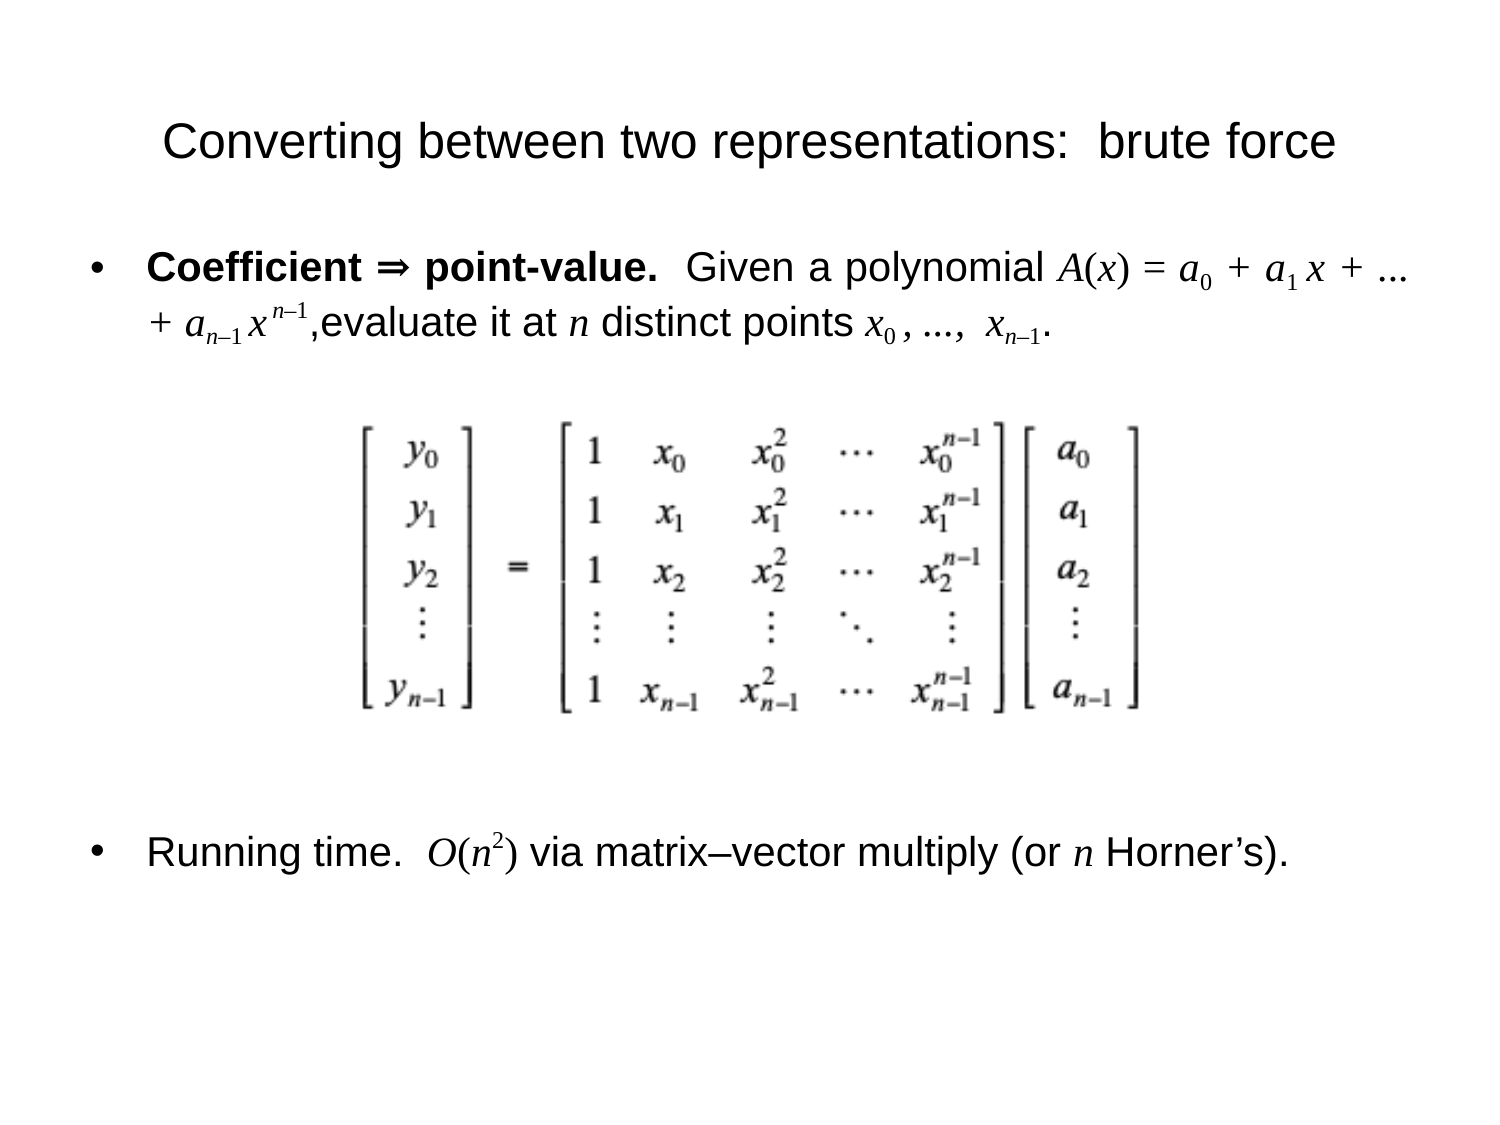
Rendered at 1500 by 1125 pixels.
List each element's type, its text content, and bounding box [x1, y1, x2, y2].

picture [348, 420, 1152, 717]
title Converting between two representations: brute force [74, 44, 1426, 232]
list Coefficient ⇒ point-value. Given a polynomial A(x) = a0 + a1 x + ... + an–1 xn–1,evaluate it at n distinct points x0 , ..., xn–1. Running time. O(n2) via matrix–vector multiply (or n Horner’s). [74, 232, 1426, 1006]
